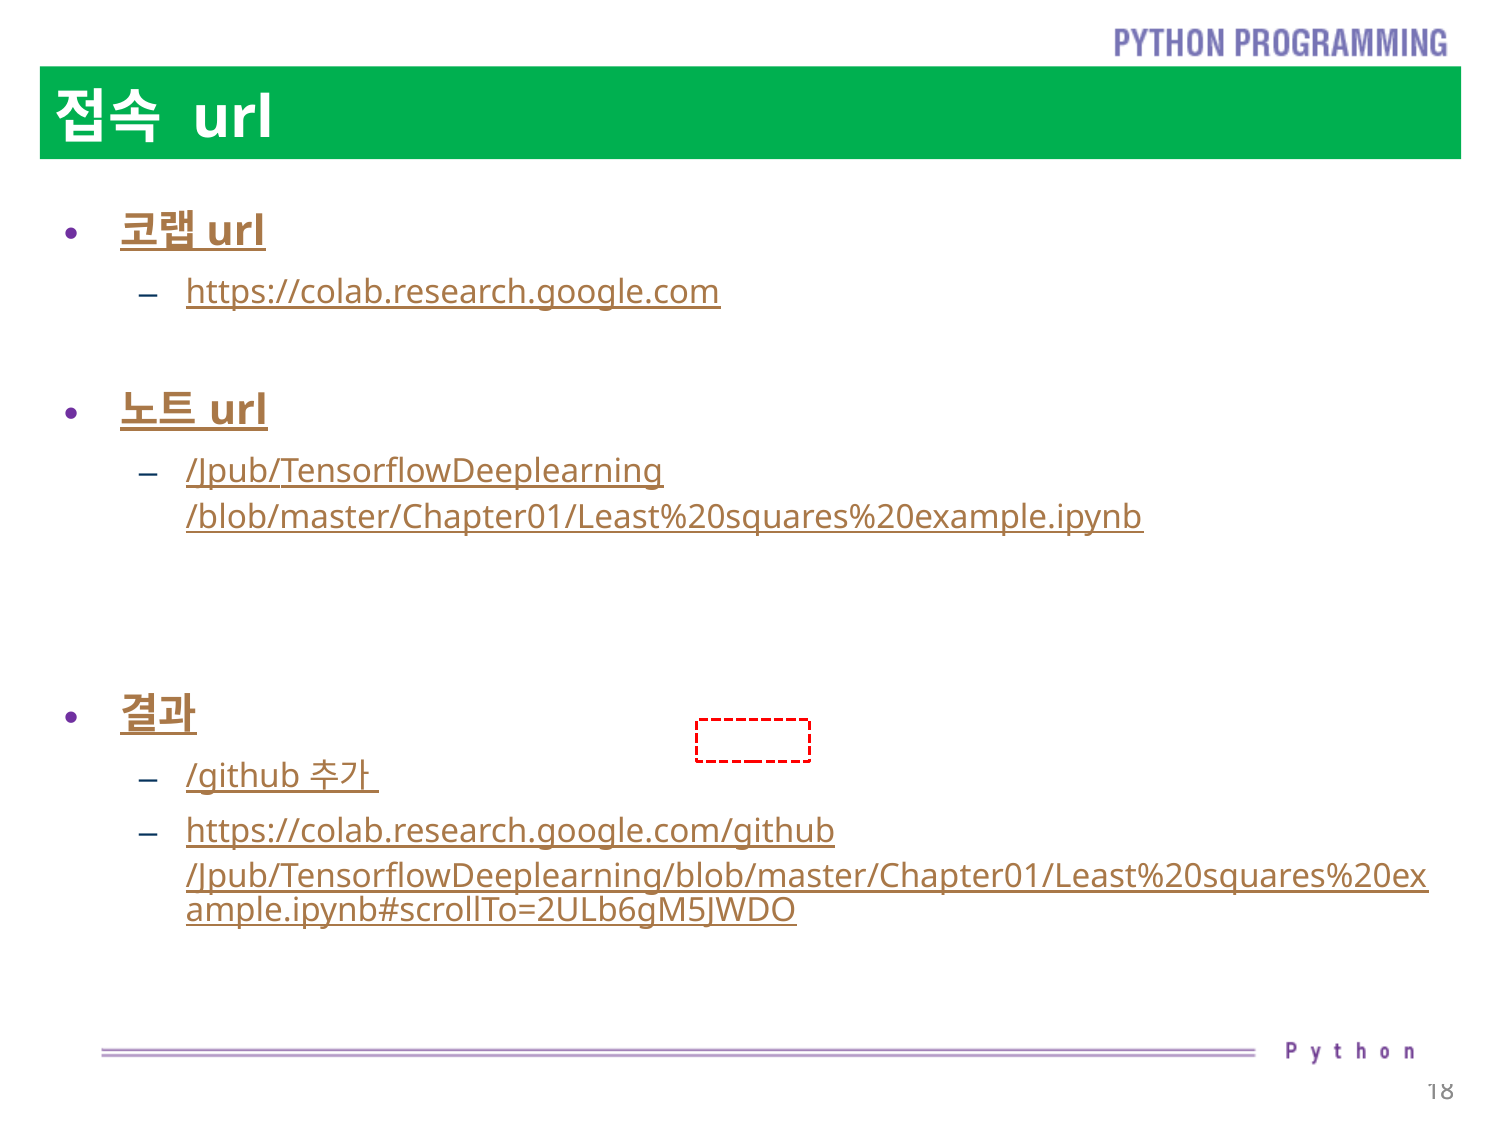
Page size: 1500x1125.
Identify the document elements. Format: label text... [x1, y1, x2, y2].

text_box [695, 717, 812, 763]
slide_number 18 [1119, 1071, 1470, 1112]
list 코랩 url https://colab.research.google.com 노트 url /Jpub/TensorflowDeeplearning/blob/master/Chapter01/Least%20squares%20example.ipynb 결과 /github 추가 https://colab.research.google.com/github/Jpub/TensorflowDeeplearning/blob/master/Chapter01/Least%20squares%20example.ipynb#scrollTo=2ULb6gM5JWDO [48, 195, 1461, 1041]
picture [18, 1020, 1483, 1084]
title 접속 url [39, 76, 1444, 152]
picture [1106, 13, 1462, 66]
